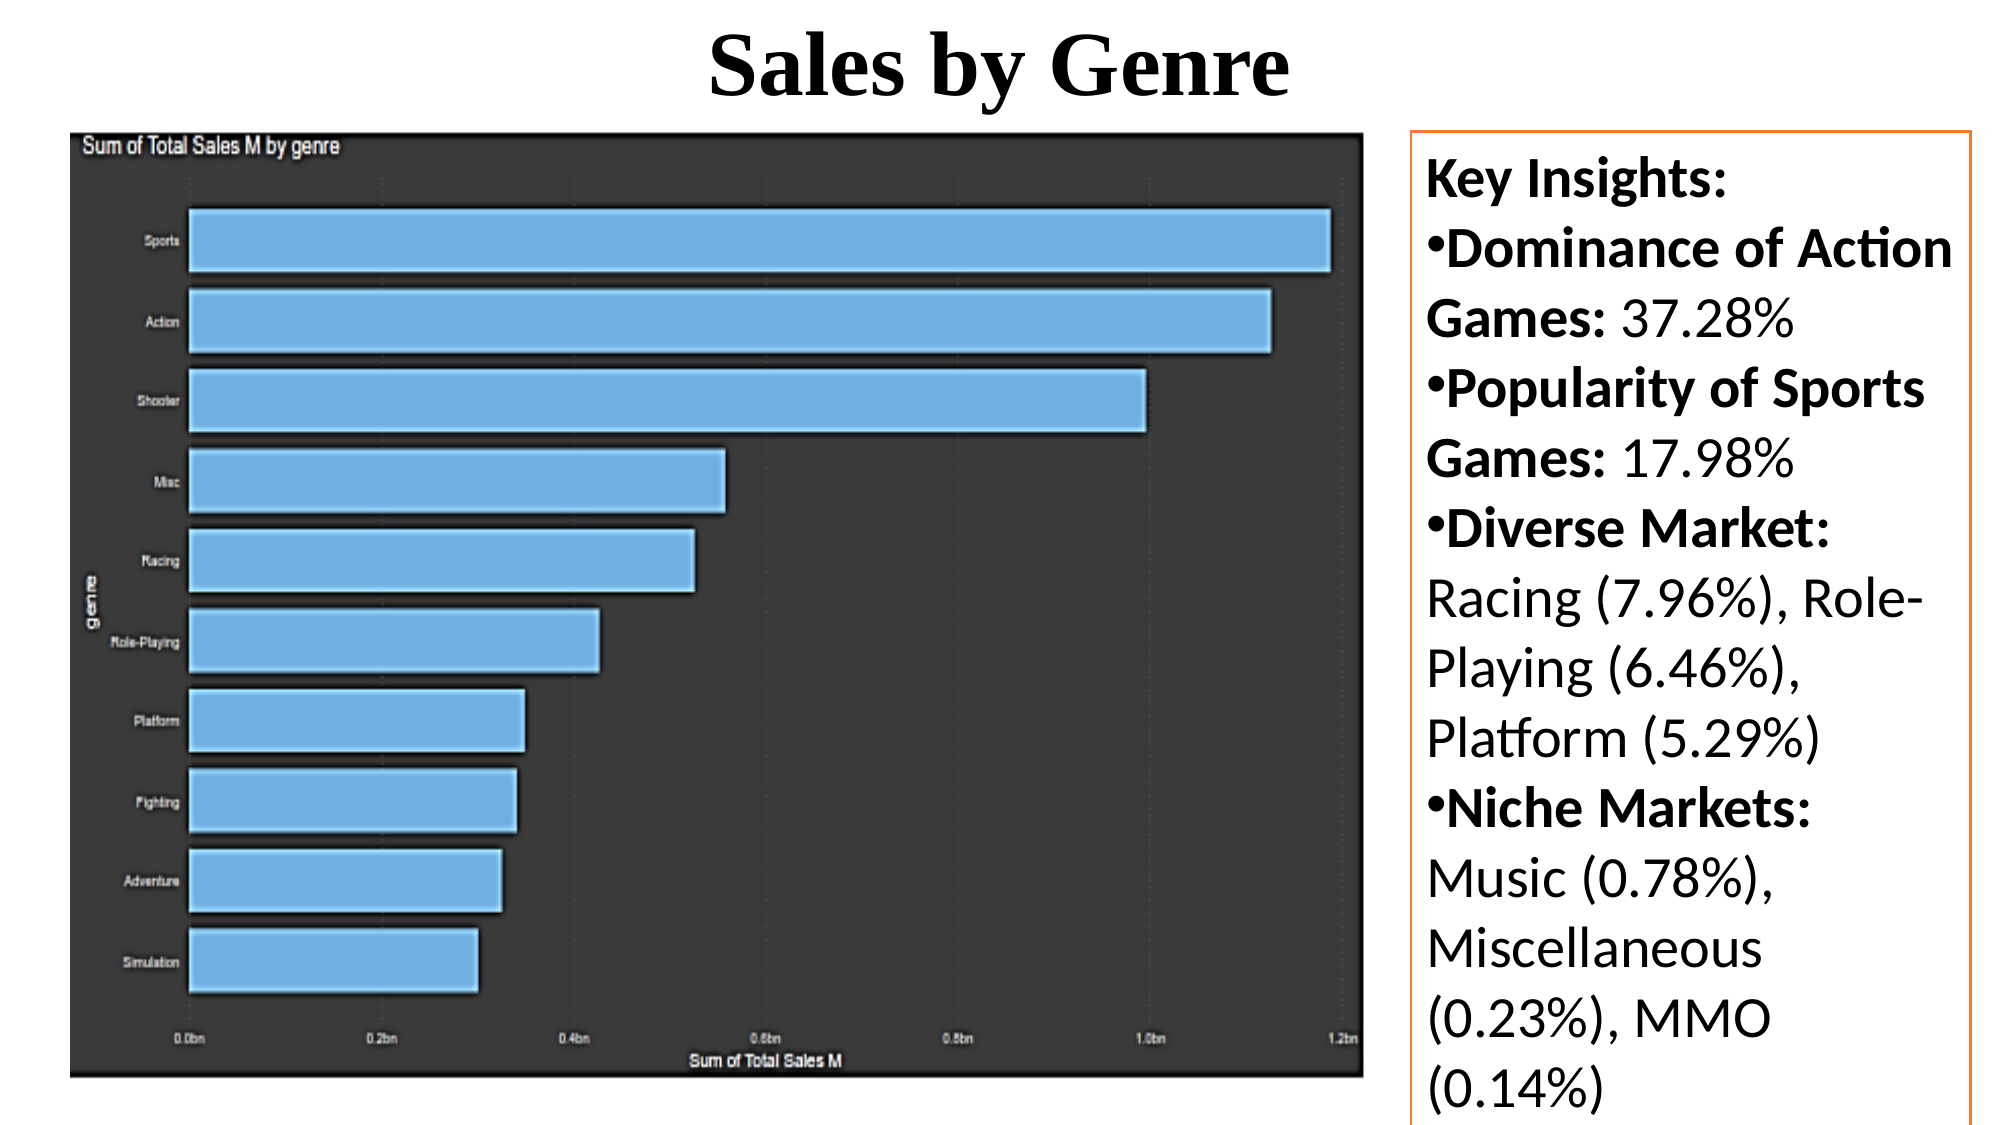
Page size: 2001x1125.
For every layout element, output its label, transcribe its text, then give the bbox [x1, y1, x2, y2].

title Sales by Genre [137, 0, 1863, 132]
text_box Key Insights: Dominance of Action Games: 37.28% Popularity of Sports Games: 17.98% Diverse Market: Racing (7.96%), Role-Playing (6.46%), Platform (5.29%) Niche Markets: Music (0.78%), Miscellaneous (0.23%), MMO (0.14%) [1410, 130, 1972, 1125]
picture [70, 131, 1370, 1081]
